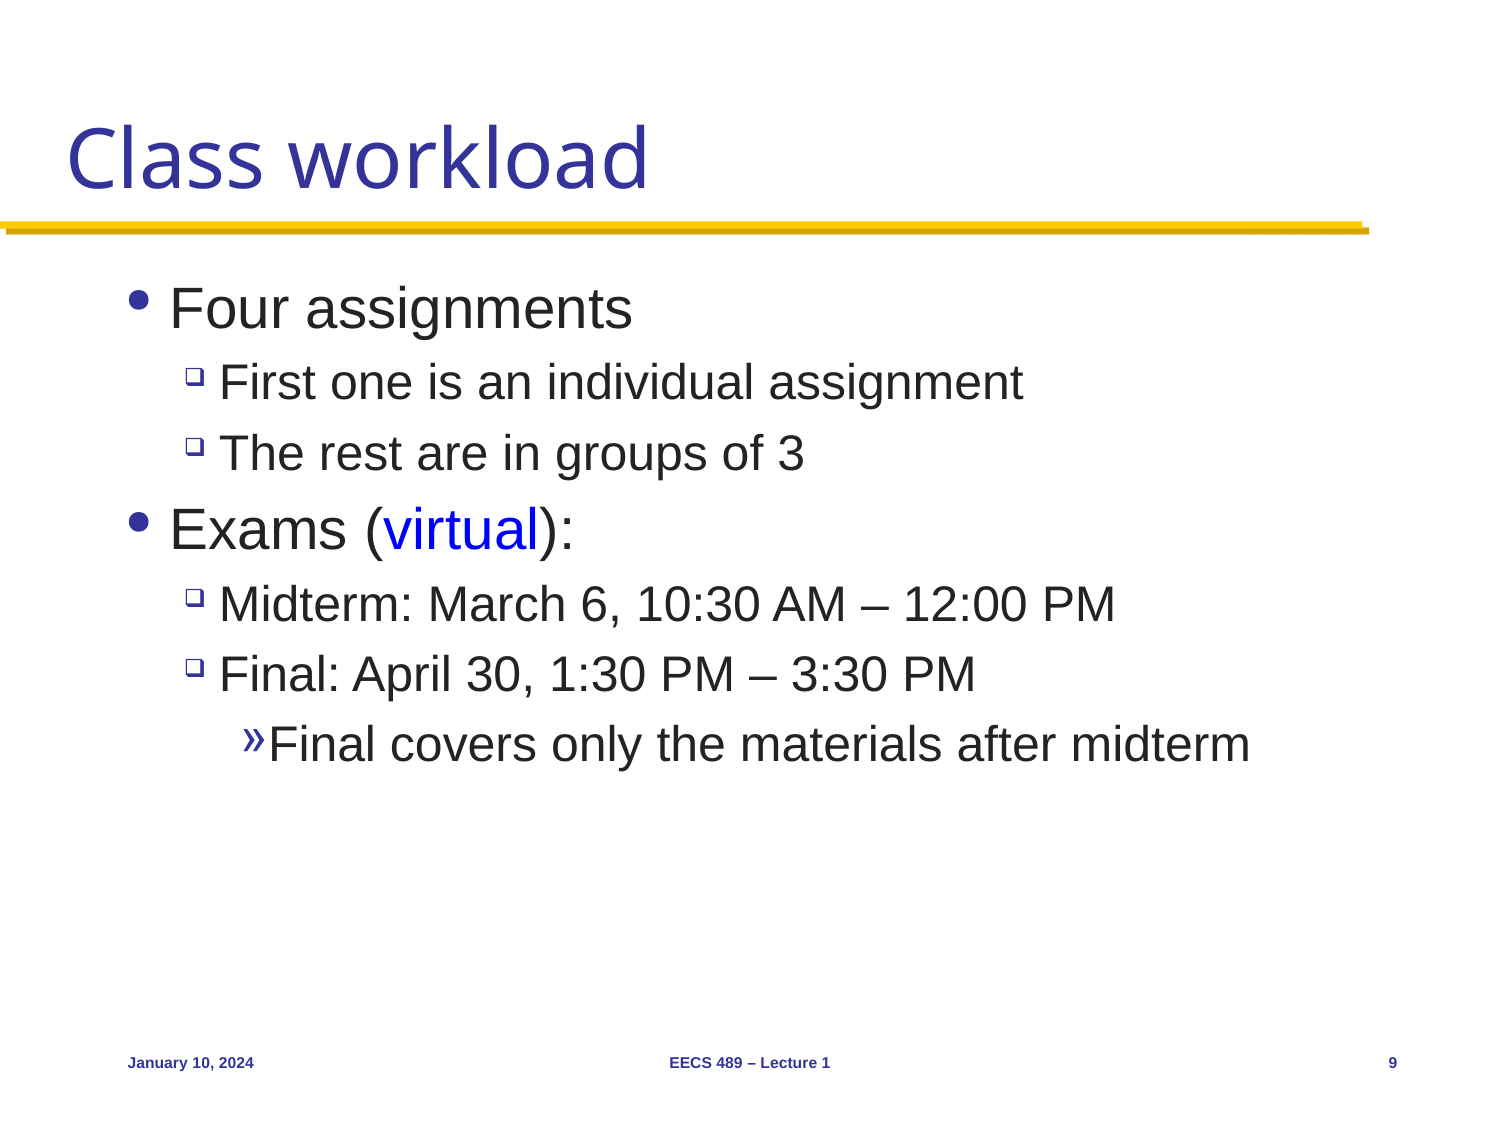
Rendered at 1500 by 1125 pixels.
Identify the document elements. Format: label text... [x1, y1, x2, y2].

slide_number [112, 1024, 426, 1101]
footer EECS 489 – Lecture 1 [512, 1024, 988, 1101]
slide_number 9 [1312, 1024, 1413, 1101]
title Class workload [49, 24, 1451, 213]
list Four assignments First one is an individual assignment The rest are in groups of 3 Exams (virtual): Midterm: March 6, 10:30 AM – 12:00 PM Final: April 30, 1:30 PM – 3:30 PM Final covers only the materials after midterm [112, 262, 1413, 988]
